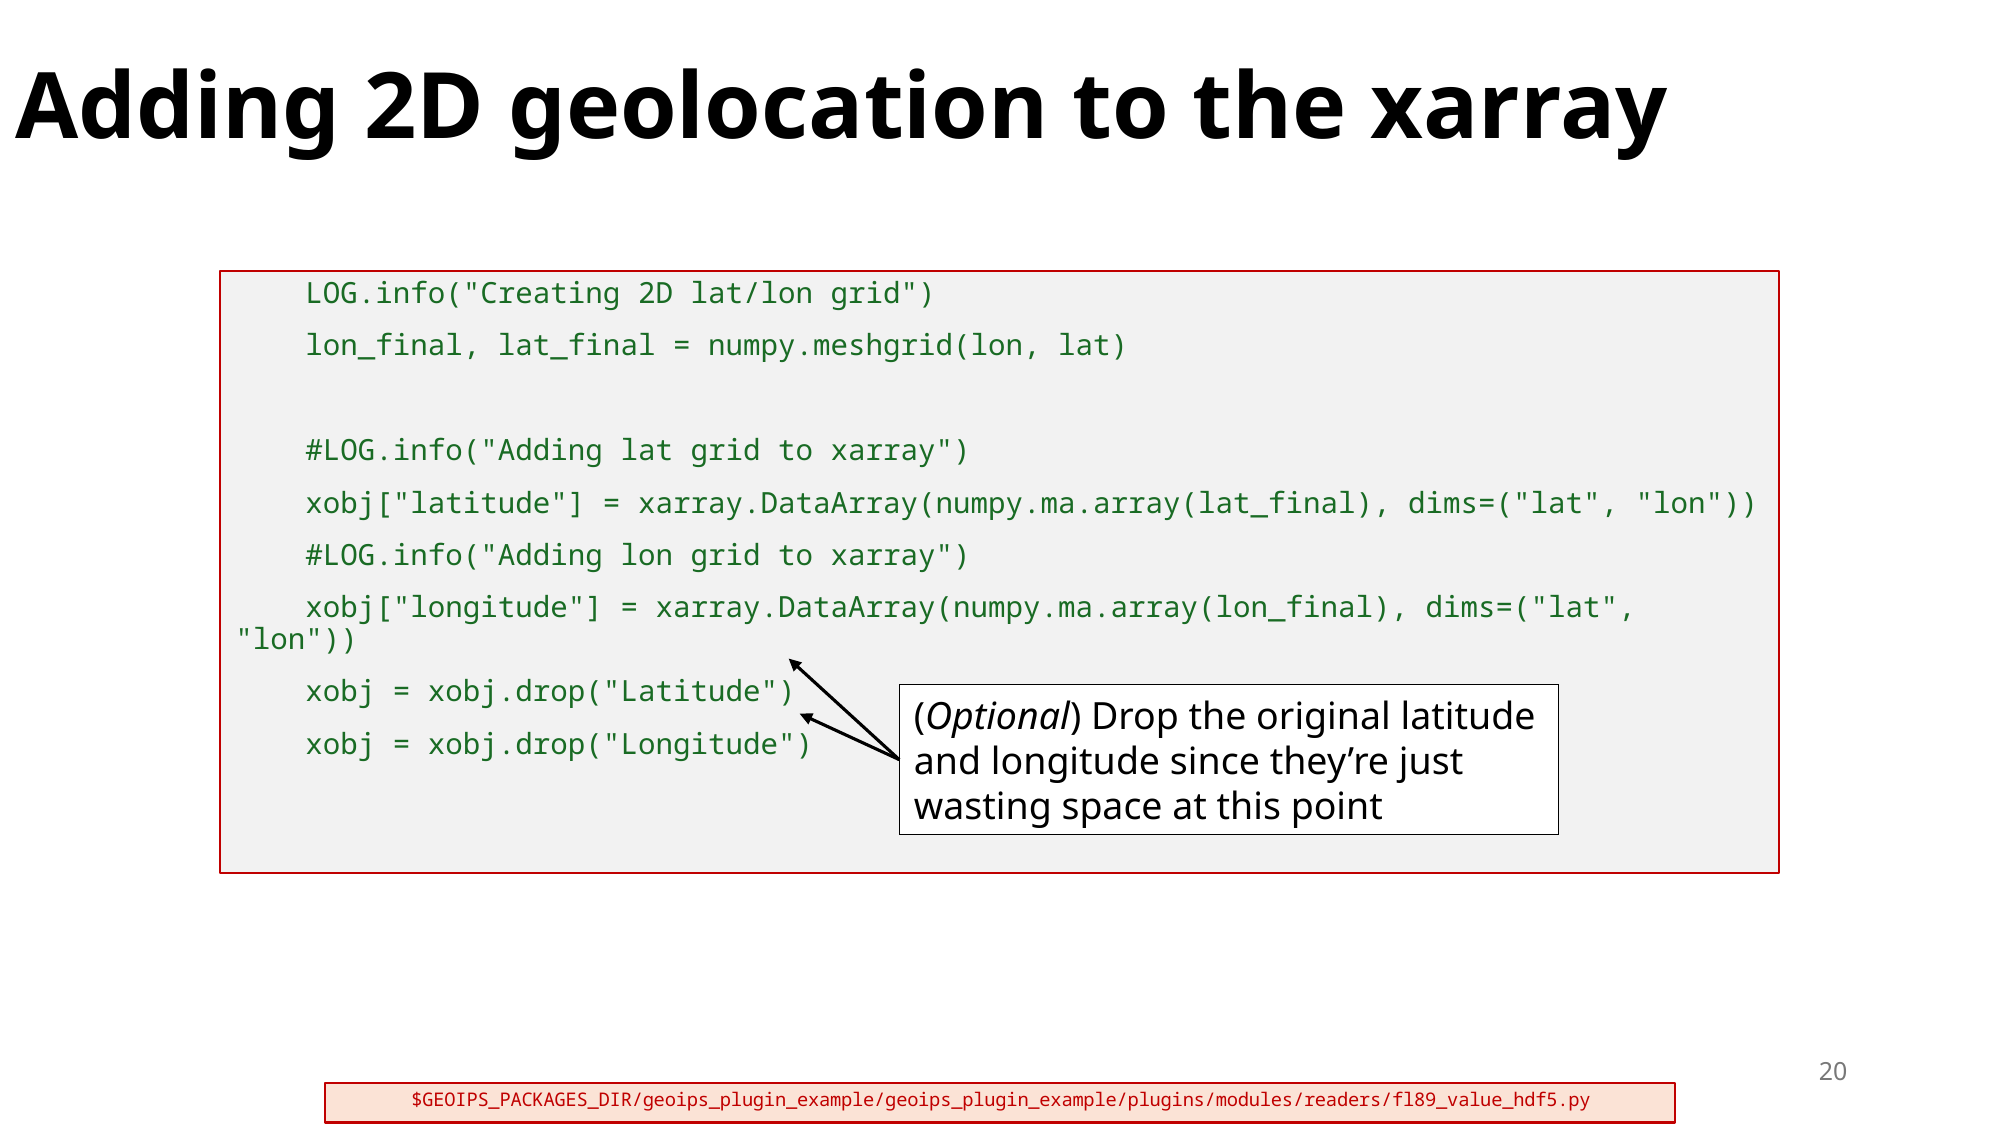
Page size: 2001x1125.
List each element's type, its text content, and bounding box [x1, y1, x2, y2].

text_box LOG.info("Creating 2D lat/lon grid") lon_final, lat_final = numpy.meshgrid(lon, lat) #LOG.info("Adding lat grid to xarray") xobj["latitude"] = xarray.DataArray(numpy.ma.array(lat_final), dims=("lat", "lon")) #LOG.info("Adding lon grid to xarray") xobj["longitude"] = xarray.DataArray(numpy.ma.array(lon_final), dims=("lat", "lon")) xobj = xobj.drop("Latitude") xobj = xobj.drop("Longitude") [220, 270, 1780, 874]
slide_number 20 [1412, 1042, 1863, 1103]
title Adding 2D geolocation to the xarray [0, 0, 1725, 218]
text_box (Optional) Drop the original latitude and longitude since they’re just wasting space at this point [899, 684, 1559, 835]
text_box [799, 713, 900, 761]
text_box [788, 658, 900, 762]
text_box $GEOIPS_PACKAGES_DIR/geoips_plugin_example/geoips_plugin_example/plugins/modules/readers/fl89_value_hdf5.py [324, 1082, 1675, 1123]
